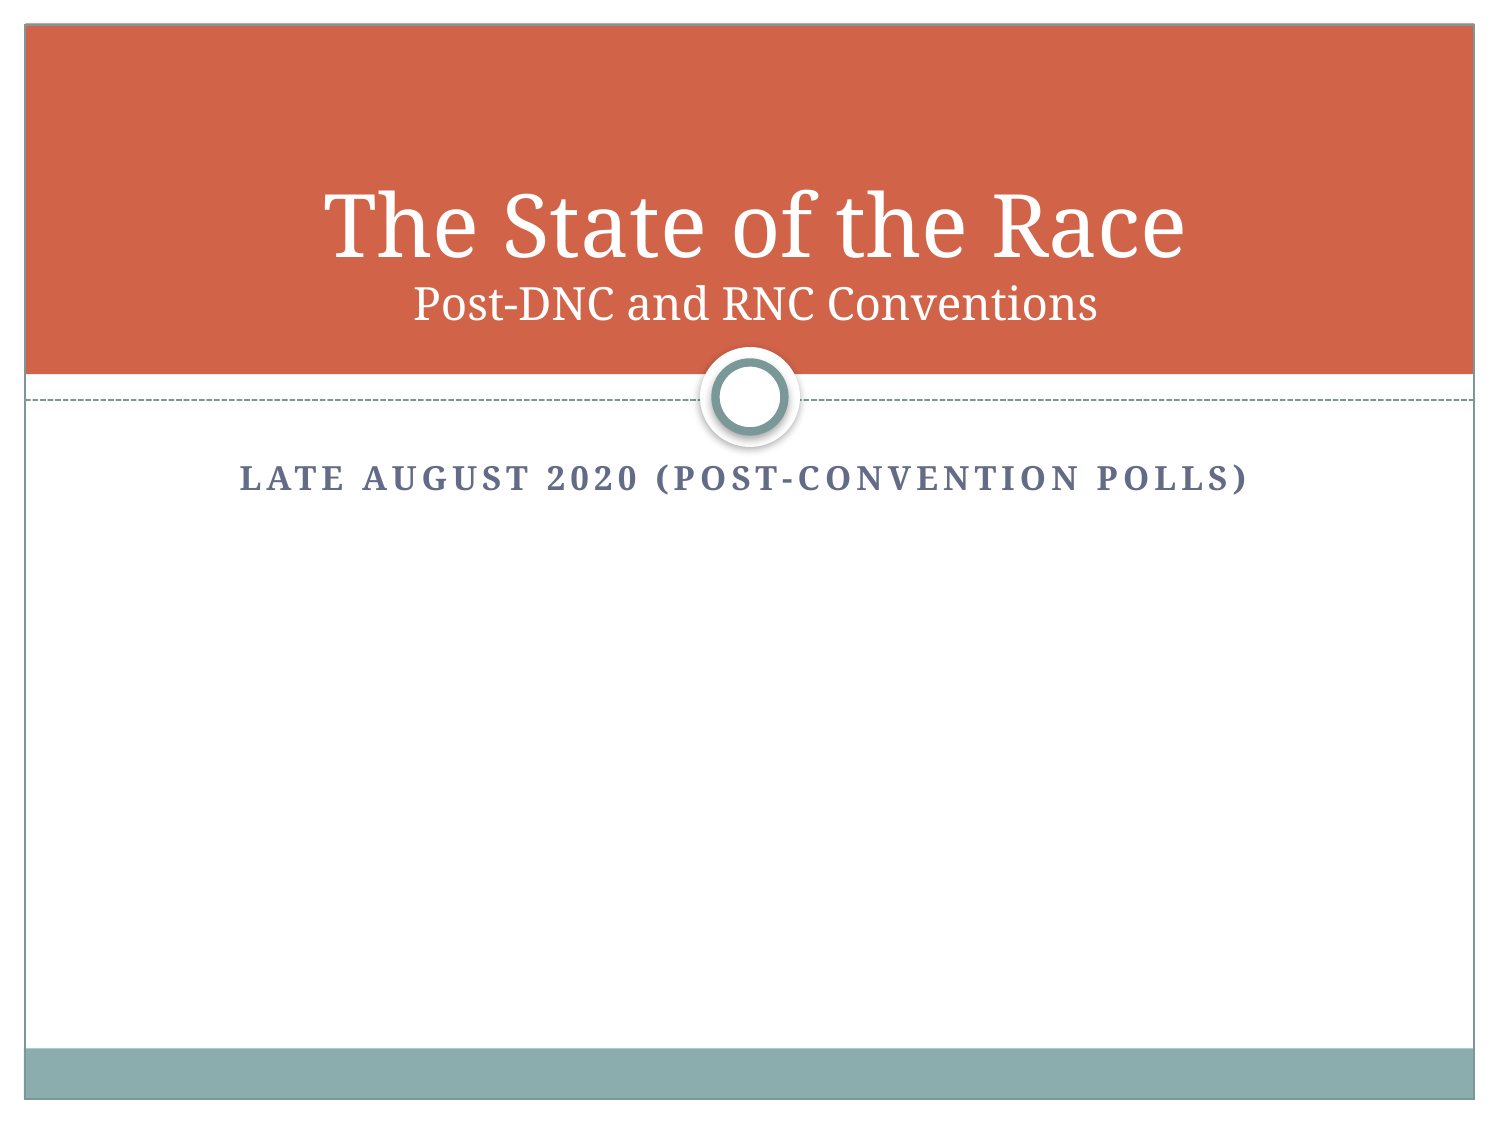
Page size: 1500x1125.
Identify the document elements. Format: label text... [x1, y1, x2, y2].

title The State of the Race Post-DNC and RNC Conventions [118, 87, 1394, 338]
list Late August 2020 (post-Convention Polls) [150, 450, 1338, 725]
